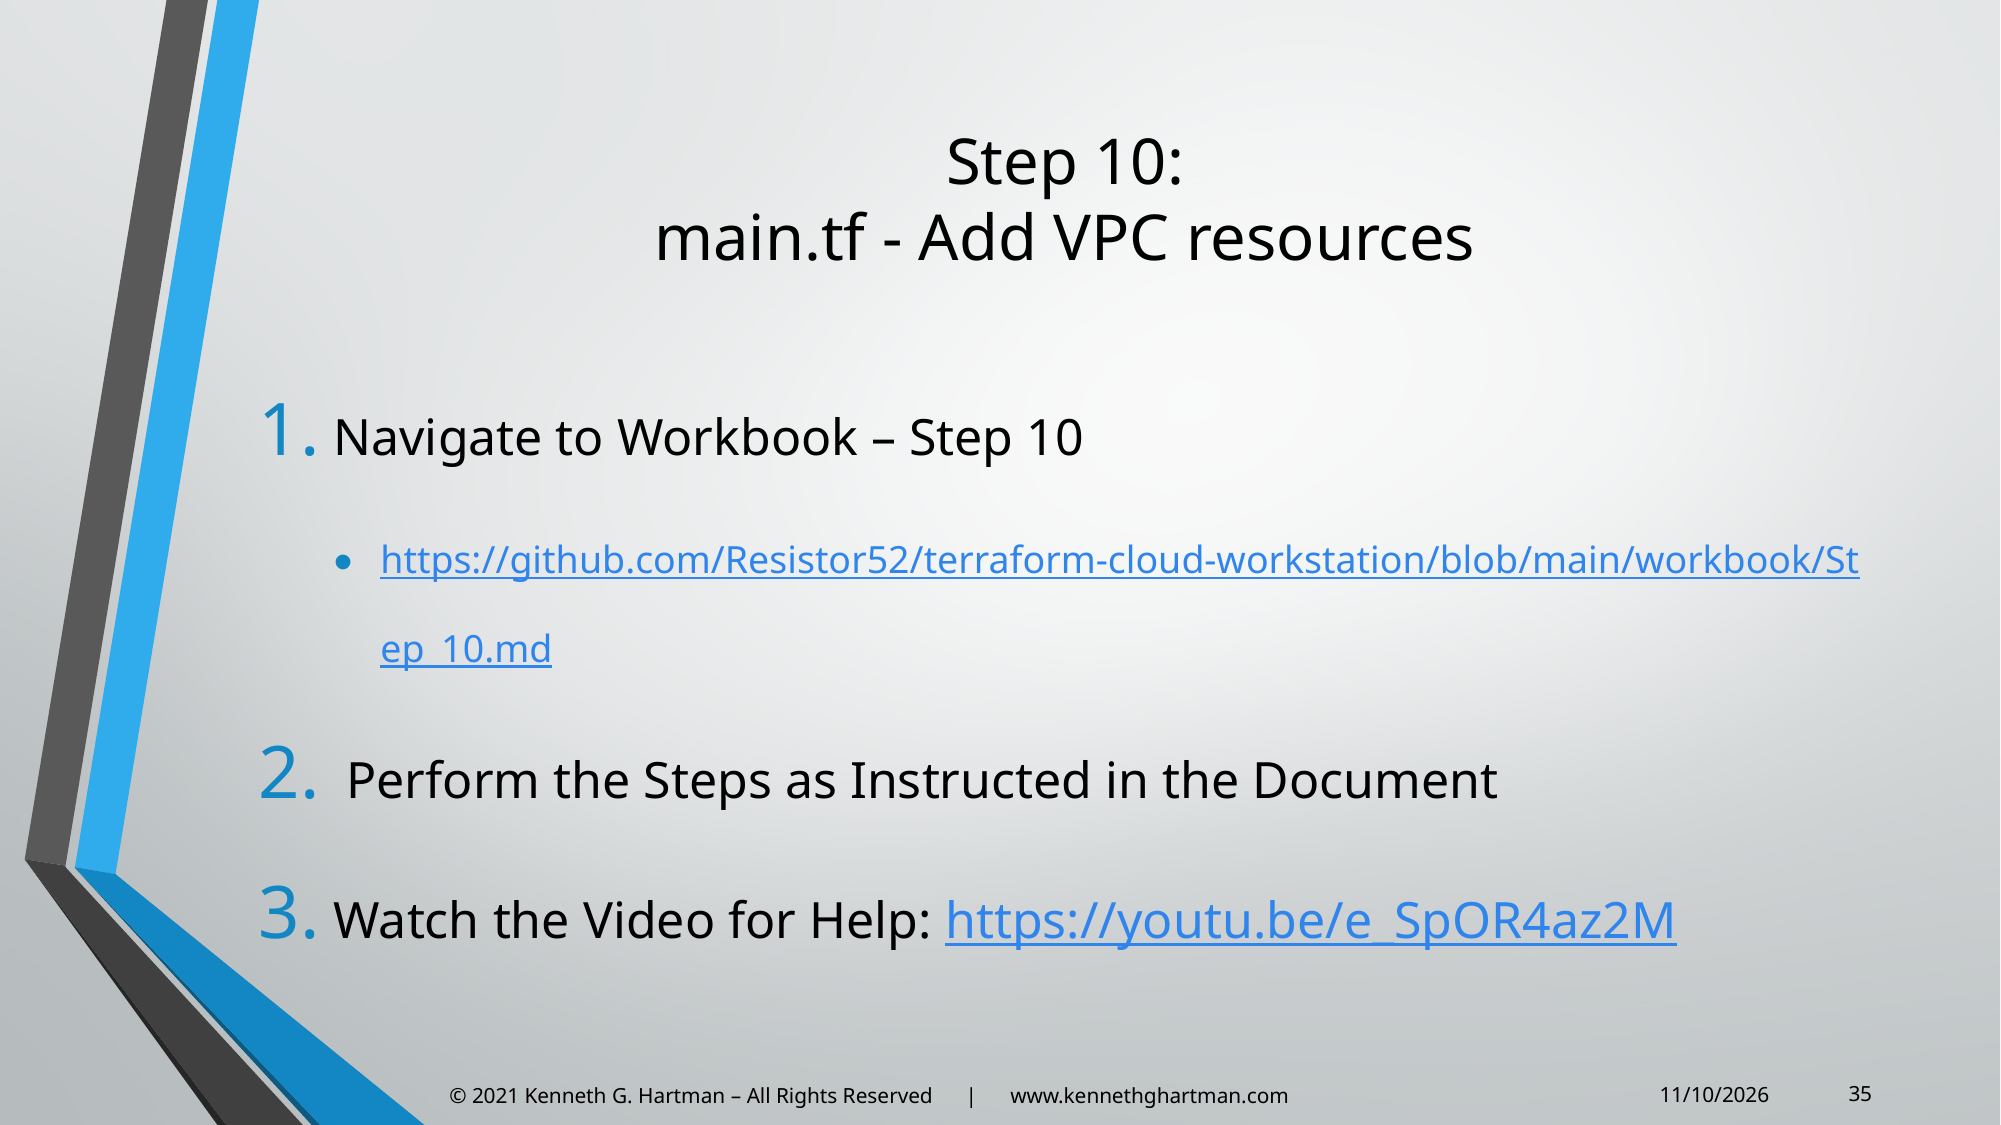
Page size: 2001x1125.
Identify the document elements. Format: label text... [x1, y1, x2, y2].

footer © 2021 Kenneth G. Hartman – All Rights Reserved | www.kennethghartman.com [434, 1065, 1597, 1125]
list Navigate to Workbook – Step 10 https://github.com/Resistor52/terraform-cloud-workstation/blob/main/workbook/Step_10.md Perform the Steps as Instructed in the Document Watch the Video for Help: https://youtu.be/e_SpOR4az2M [243, 337, 1887, 950]
title Step 10: main.tf - Add VPC resources [243, 112, 1887, 281]
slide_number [1597, 1066, 1784, 1125]
slide_number 35 [1796, 1065, 1887, 1125]
